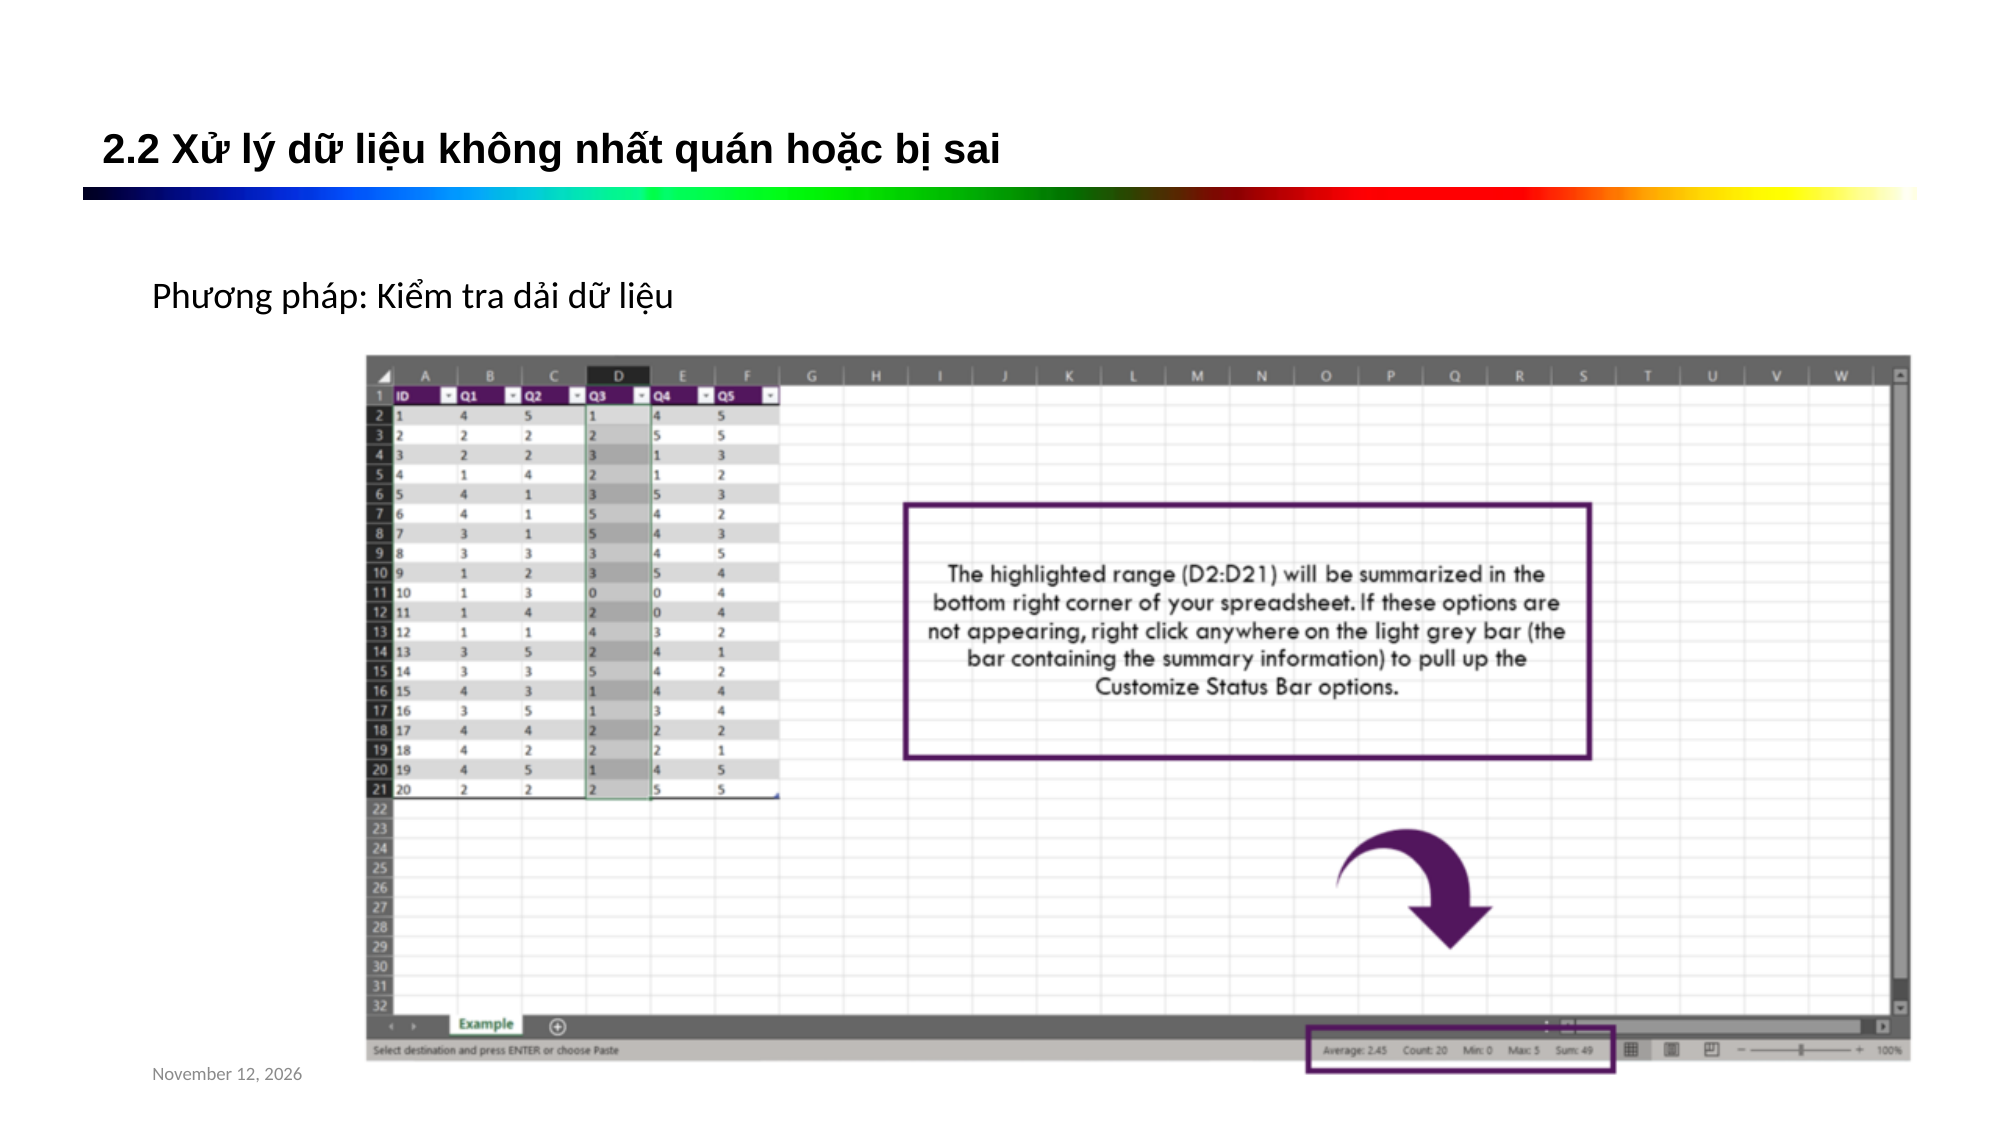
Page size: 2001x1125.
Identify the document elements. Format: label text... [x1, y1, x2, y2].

text_box Phương pháp: Kiểm tra dải dữ liệu [137, 263, 948, 324]
picture [83, 187, 473, 200]
picture [509, 187, 1917, 200]
picture [362, 354, 1925, 1103]
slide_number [137, 1042, 362, 1103]
text_box 2.2 Xử lý dữ liệu không nhất quán hoặc bị sai [87, 114, 1088, 180]
